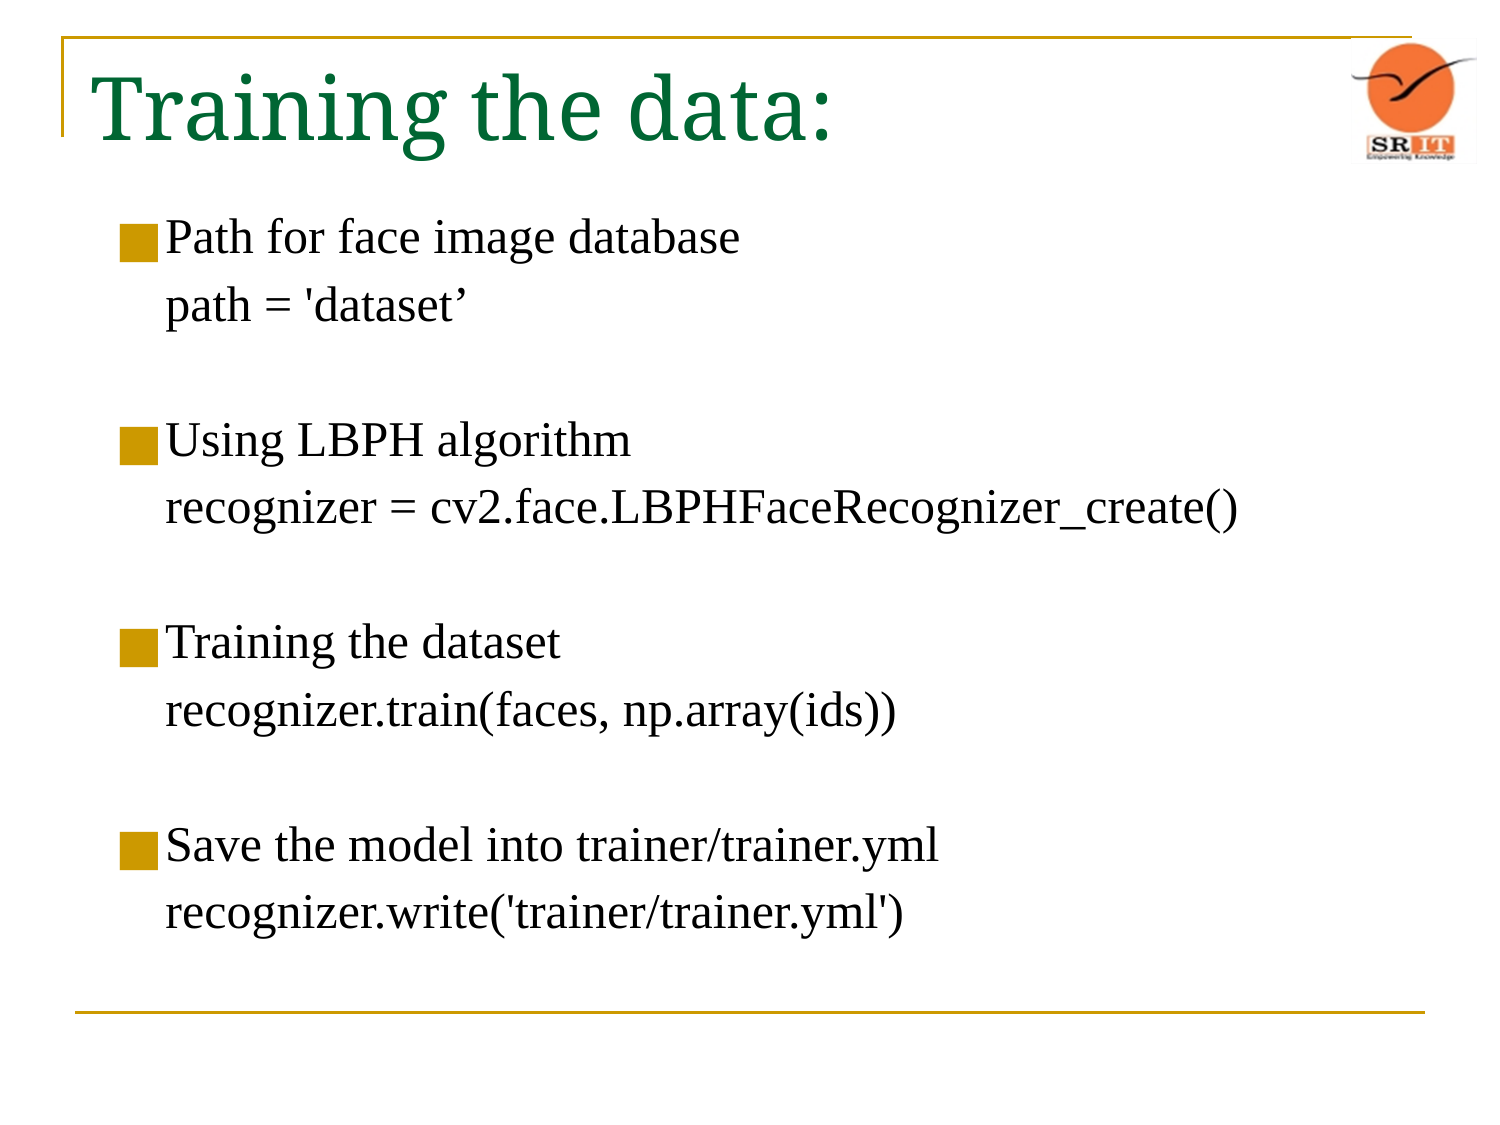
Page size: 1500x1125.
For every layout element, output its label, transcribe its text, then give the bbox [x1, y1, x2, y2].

list Path for face image database path = 'dataset’ Using LBPH algorithm recognizer = cv2.face.LBPHFaceRecognizer_create() Training the dataset recognizer.train(faces, np.array(ids)) Save the model into trainer/trainer.yml recognizer.write('trainer/trainer.yml') [75, 196, 1425, 1006]
title Training the data: [75, 45, 1425, 196]
picture [1350, 37, 1478, 165]
